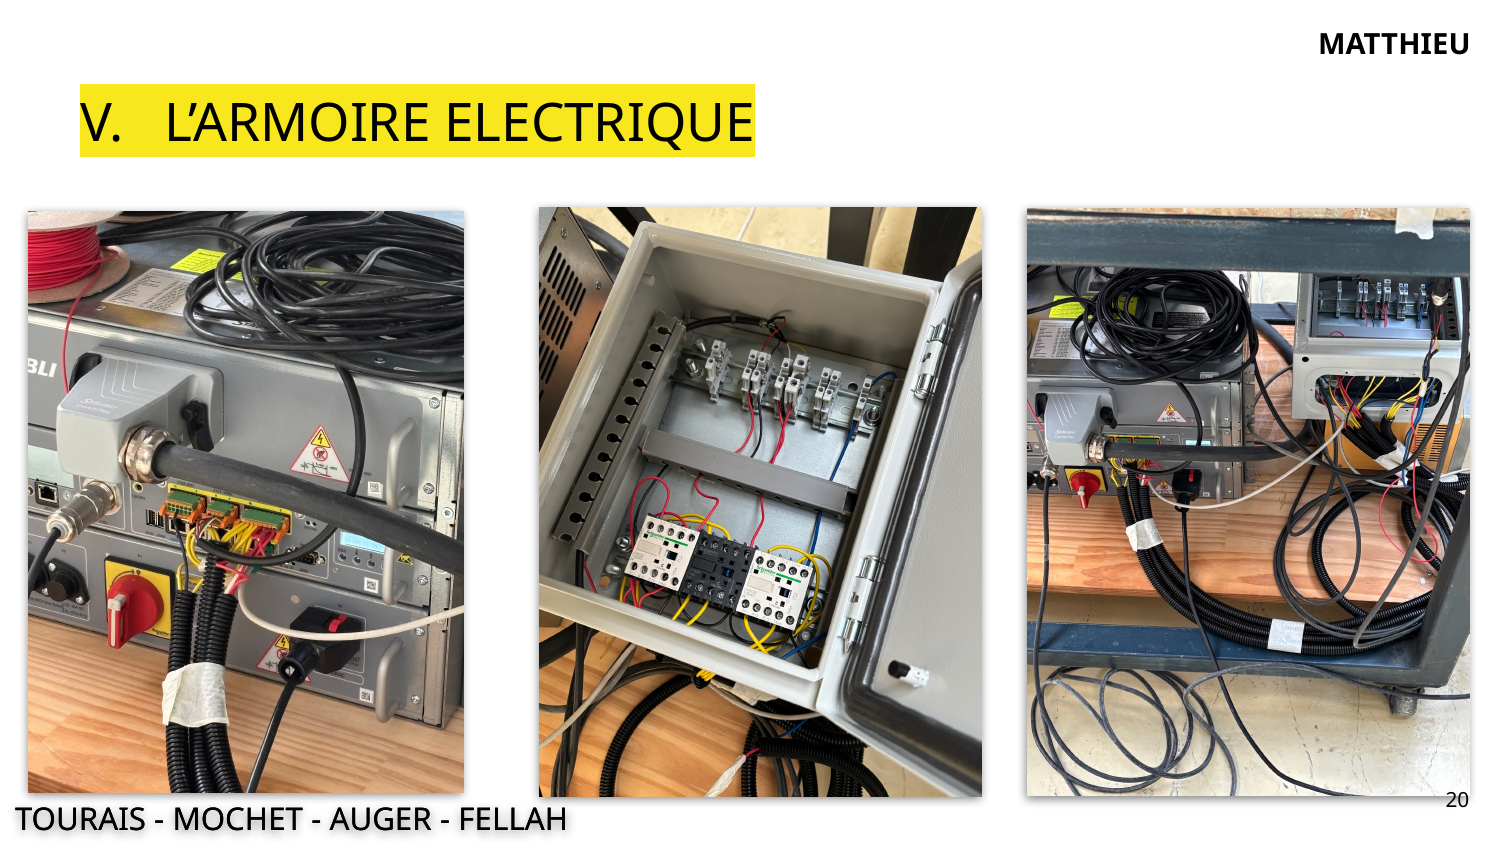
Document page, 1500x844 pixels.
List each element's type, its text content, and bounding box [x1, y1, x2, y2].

picture [539, 207, 983, 798]
picture [28, 211, 464, 794]
picture [1026, 208, 1470, 797]
text_box MATTHIEU [1303, 10, 1493, 67]
slide_number ‹#› [1394, 769, 1484, 834]
title V. L’ARMOIRE ELECTRIQUE [51, 72, 1449, 167]
text_box TOURAIS - MOCHET - AUGER - FELLAH [0, 784, 947, 844]
